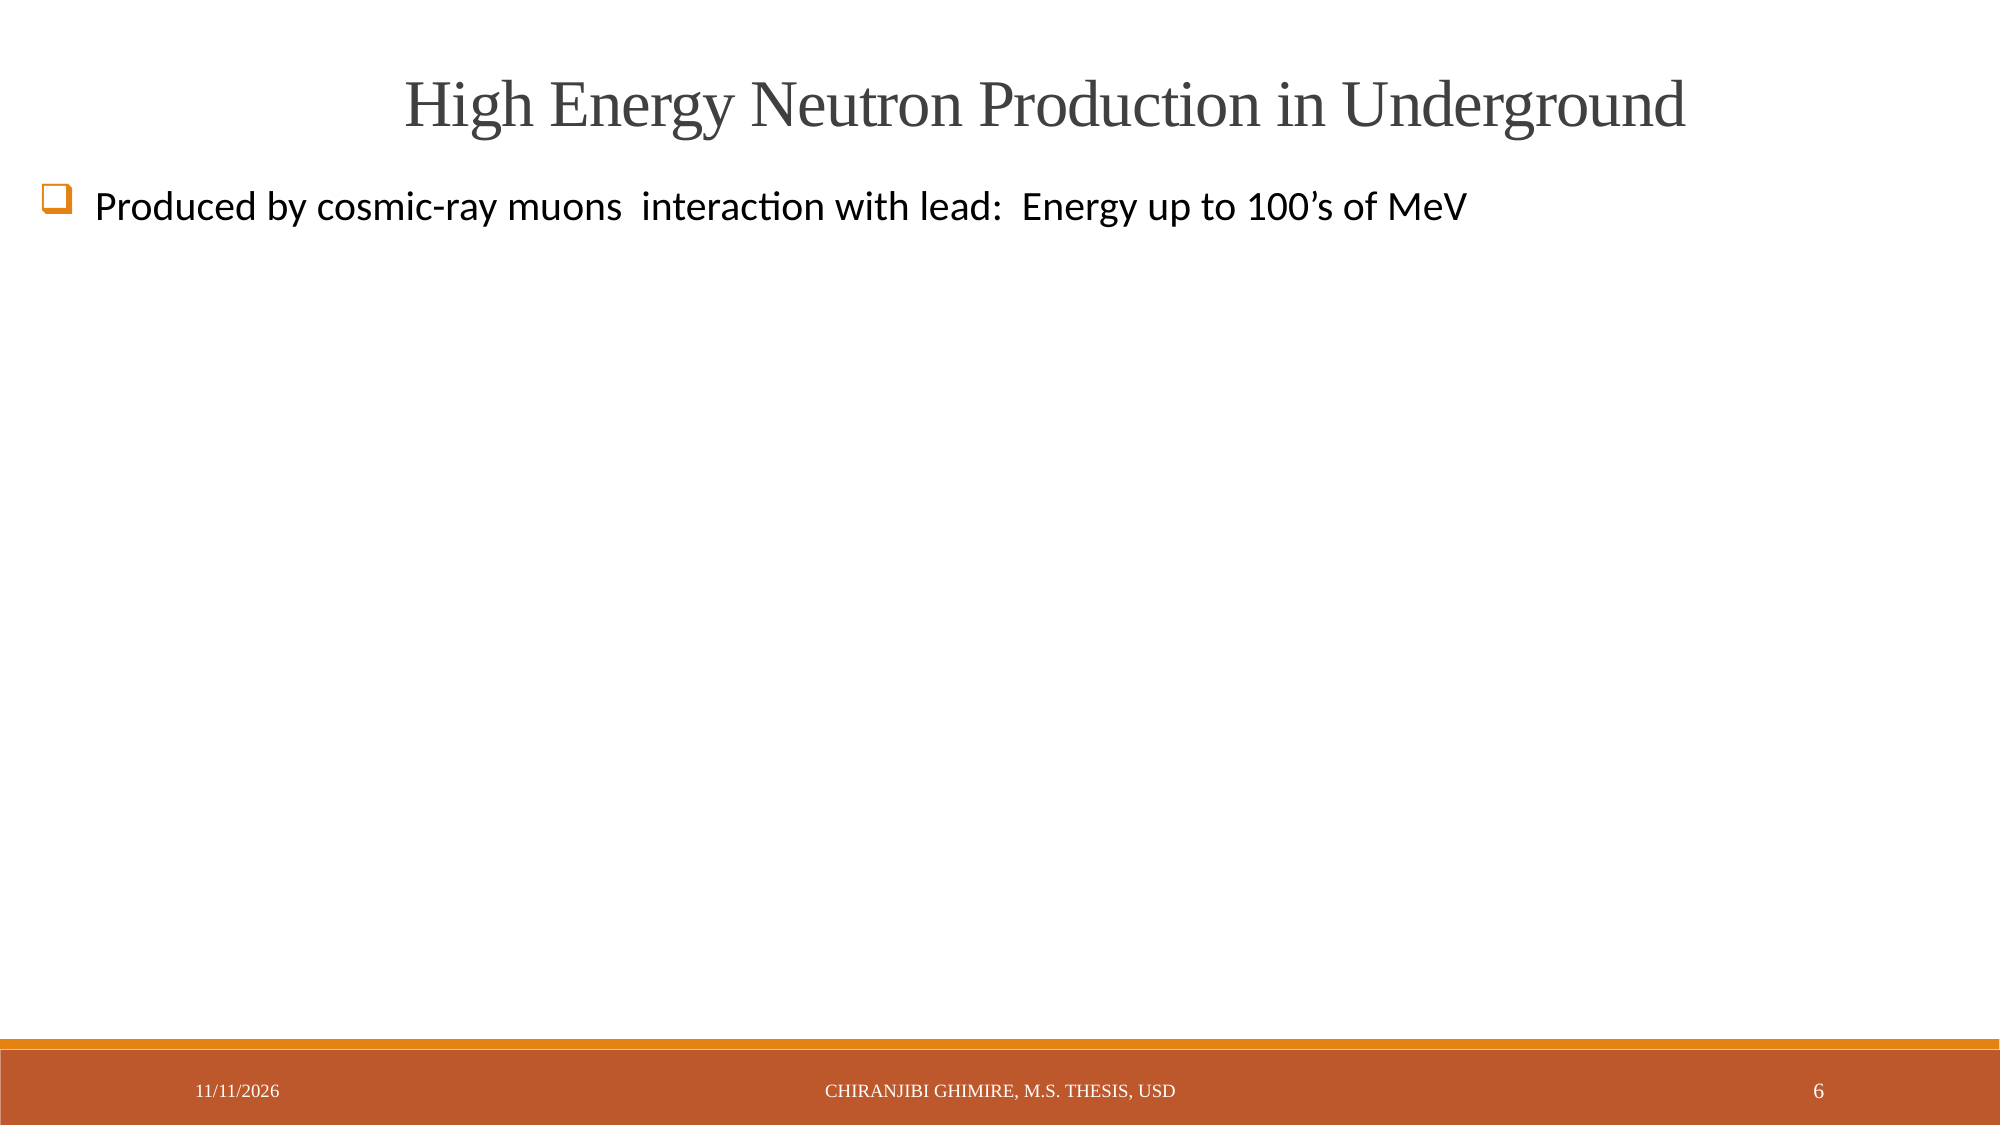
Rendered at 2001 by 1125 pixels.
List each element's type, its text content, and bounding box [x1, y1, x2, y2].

title High Energy Neutron Production in Underground [106, 48, 1757, 148]
slide_number 6 [1624, 1059, 1840, 1120]
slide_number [179, 1059, 586, 1120]
list Produced by cosmic-ray muons interaction with lead: Energy up to 100’s of MeV [38, 176, 1939, 1033]
footer Chiranjibi Ghimire, M.S. Thesis, USD [604, 1059, 1396, 1120]
